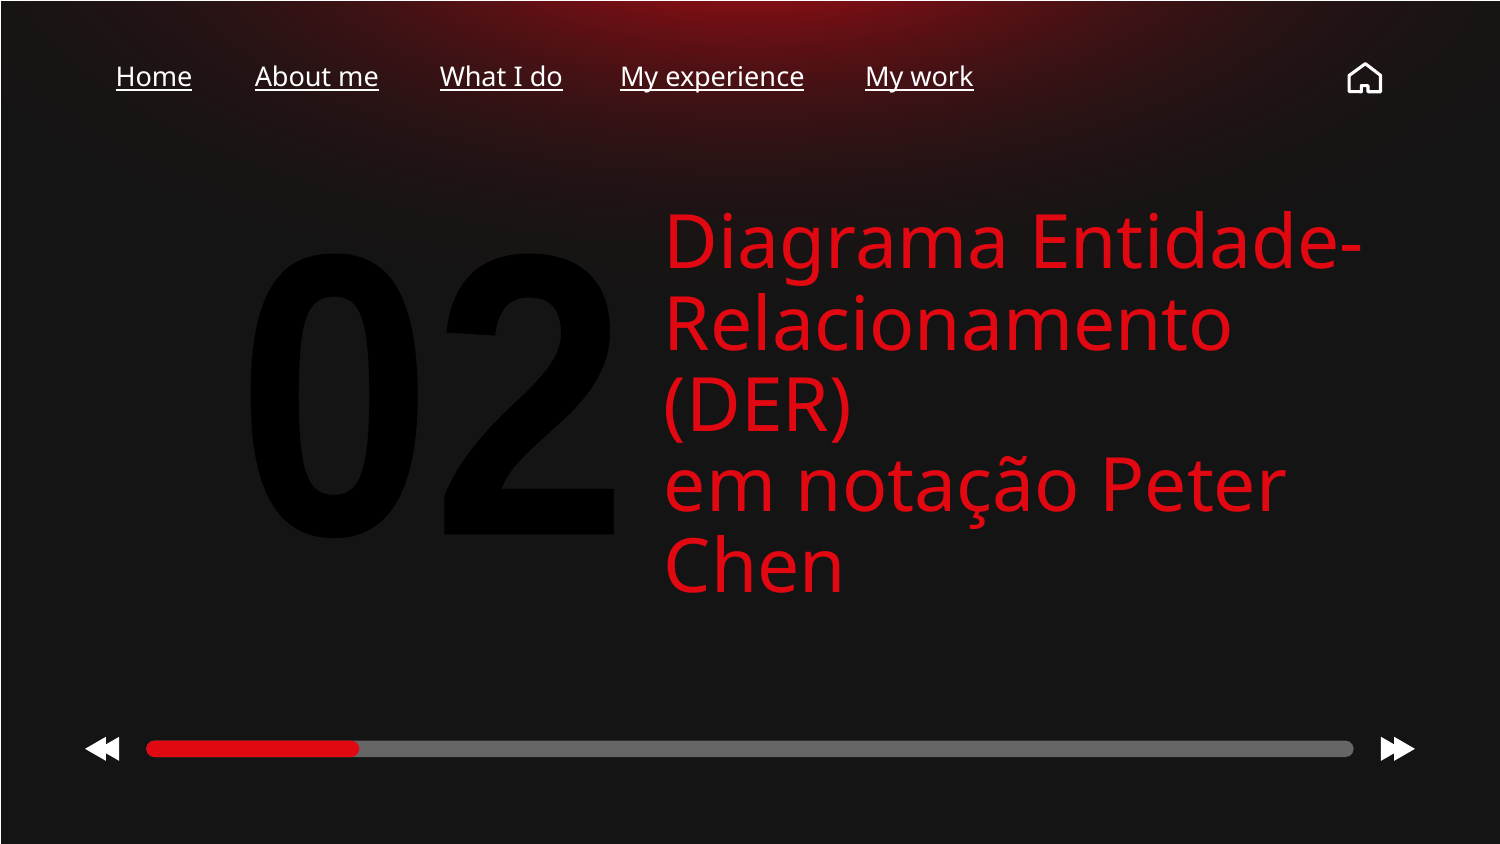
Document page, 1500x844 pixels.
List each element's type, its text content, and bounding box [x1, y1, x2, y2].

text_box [145, 740, 1354, 758]
text_box [1349, 63, 1381, 92]
text_box [106, 736, 120, 761]
text_box [1380, 736, 1394, 761]
text_box [1394, 736, 1415, 761]
title Diagrama Entidade-Relacionamento (DER) em notação Peter Chen [648, 240, 1402, 573]
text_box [100, 51, 1028, 104]
text_box [85, 736, 106, 761]
picture [2, 2, 1500, 844]
